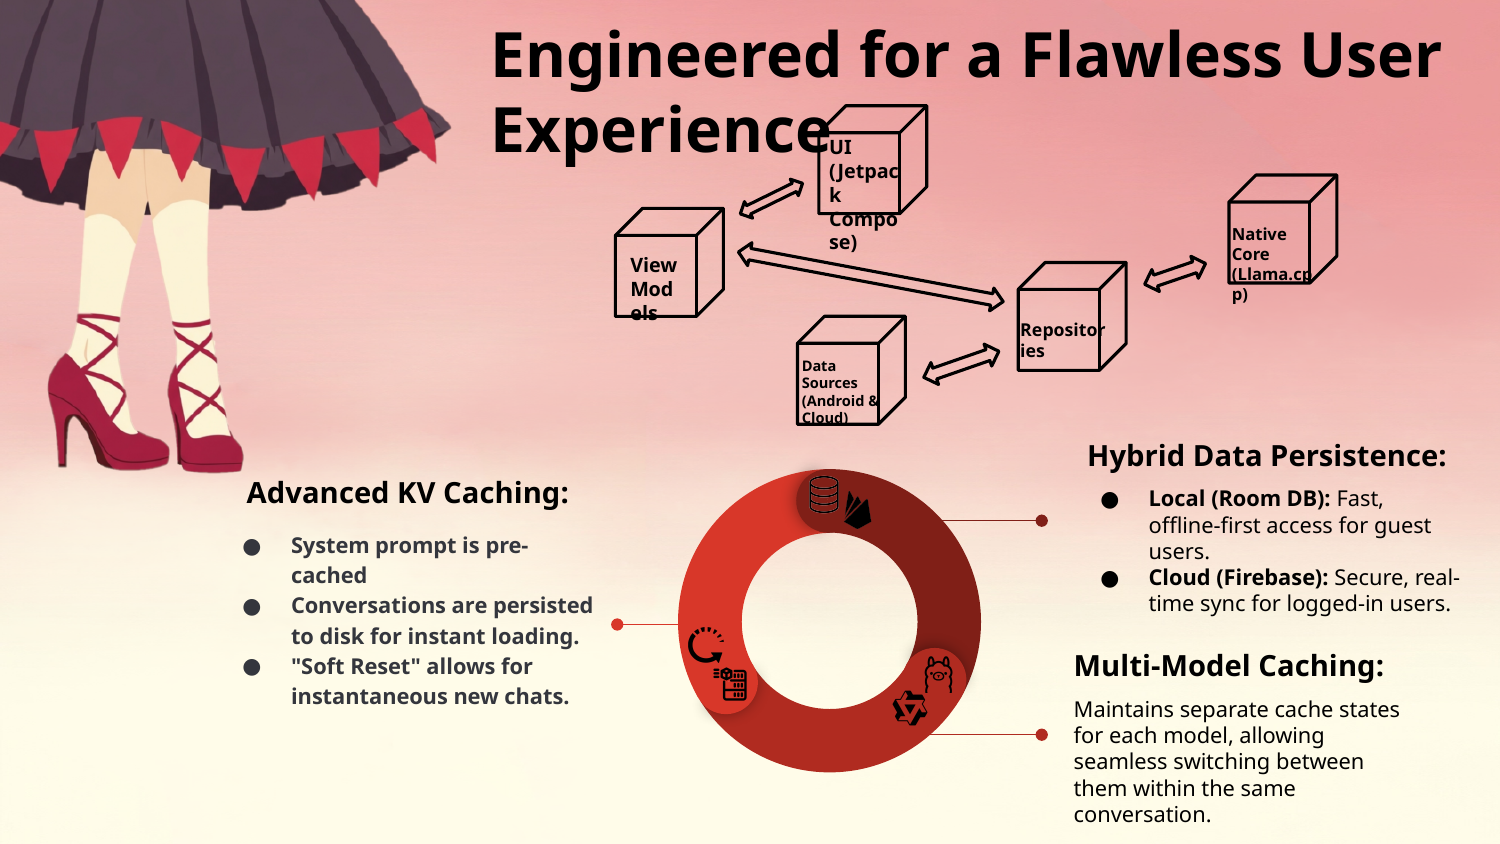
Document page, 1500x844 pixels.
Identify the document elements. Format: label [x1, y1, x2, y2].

text_box [1044, 642, 1426, 831]
text_box [205, 475, 614, 779]
text_box [615, 105, 1338, 426]
text_box [1044, 424, 1471, 628]
picture [0, 0, 1500, 844]
text_box [619, 434, 1040, 831]
